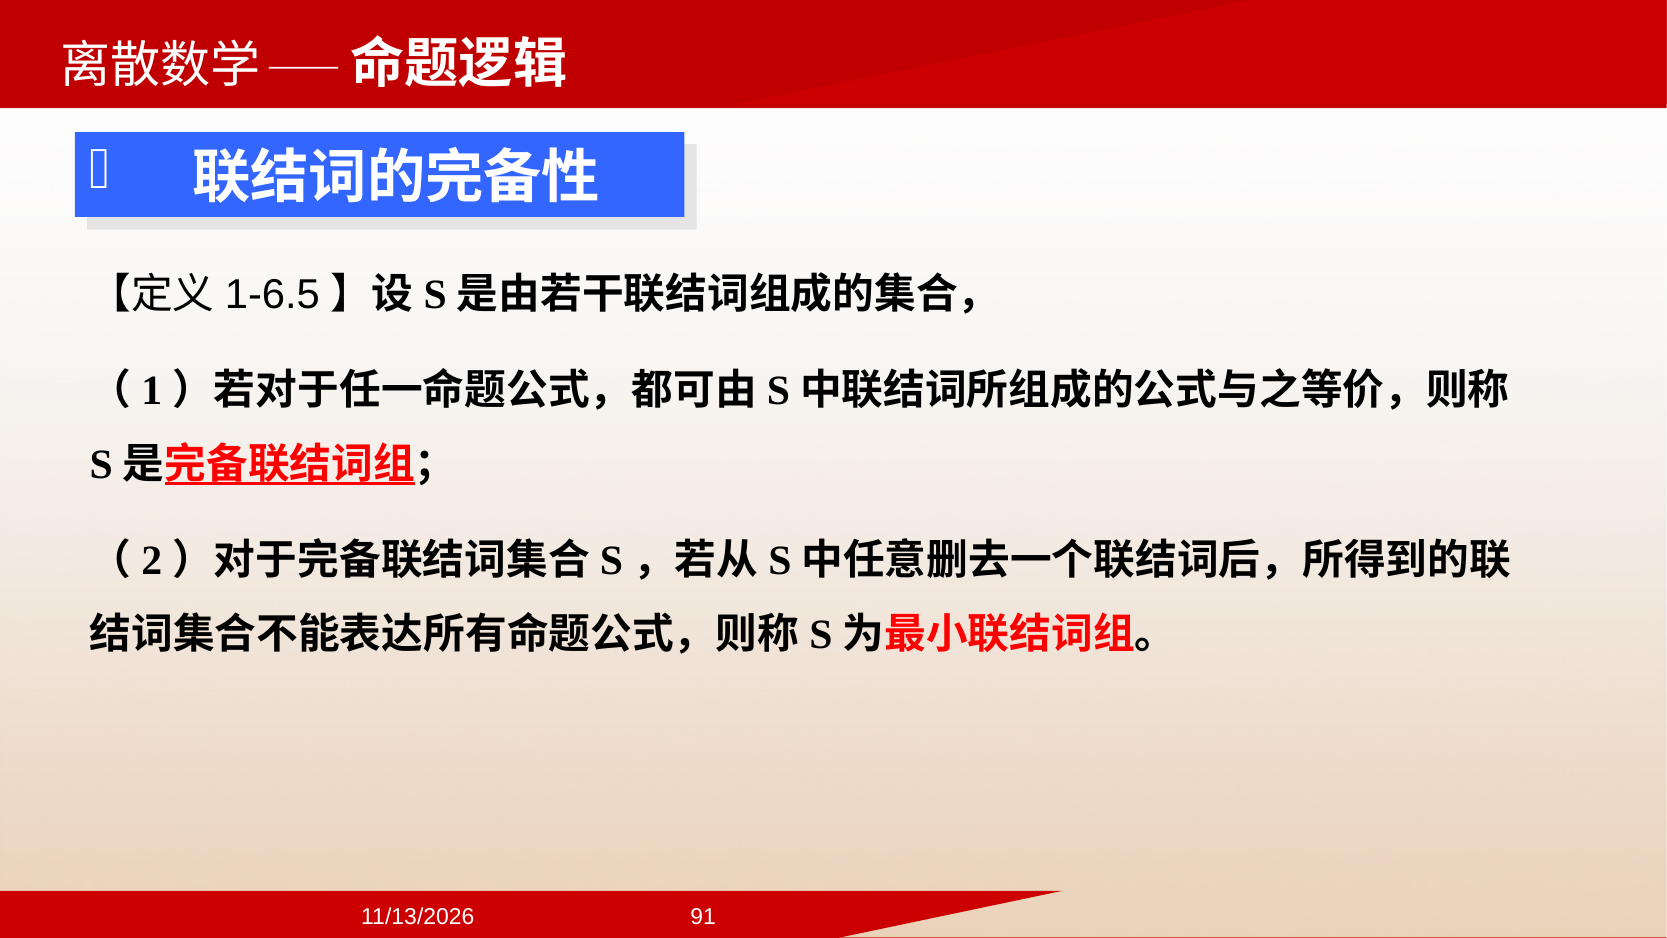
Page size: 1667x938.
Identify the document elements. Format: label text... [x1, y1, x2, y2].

text_box 联结词的完备性 [74, 132, 685, 217]
text_box 【定义1-6.5】设S是由若干联结词组成的集合， （1）若对于任一命题公式，都可由S中联结词所组成的公式与之等价，则称S是完备联结词组； （2）对于完备联结词集合S，若从S中任意删去一个联结词后，所得到的联结词集合不能表达所有命题公式，则称S为最小联结词组。 [74, 234, 1553, 665]
picture [0, 0, 1667, 938]
slide_number 91 [515, 890, 891, 938]
text_box ——命题逻辑 [251, 20, 844, 101]
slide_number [114, 890, 490, 938]
